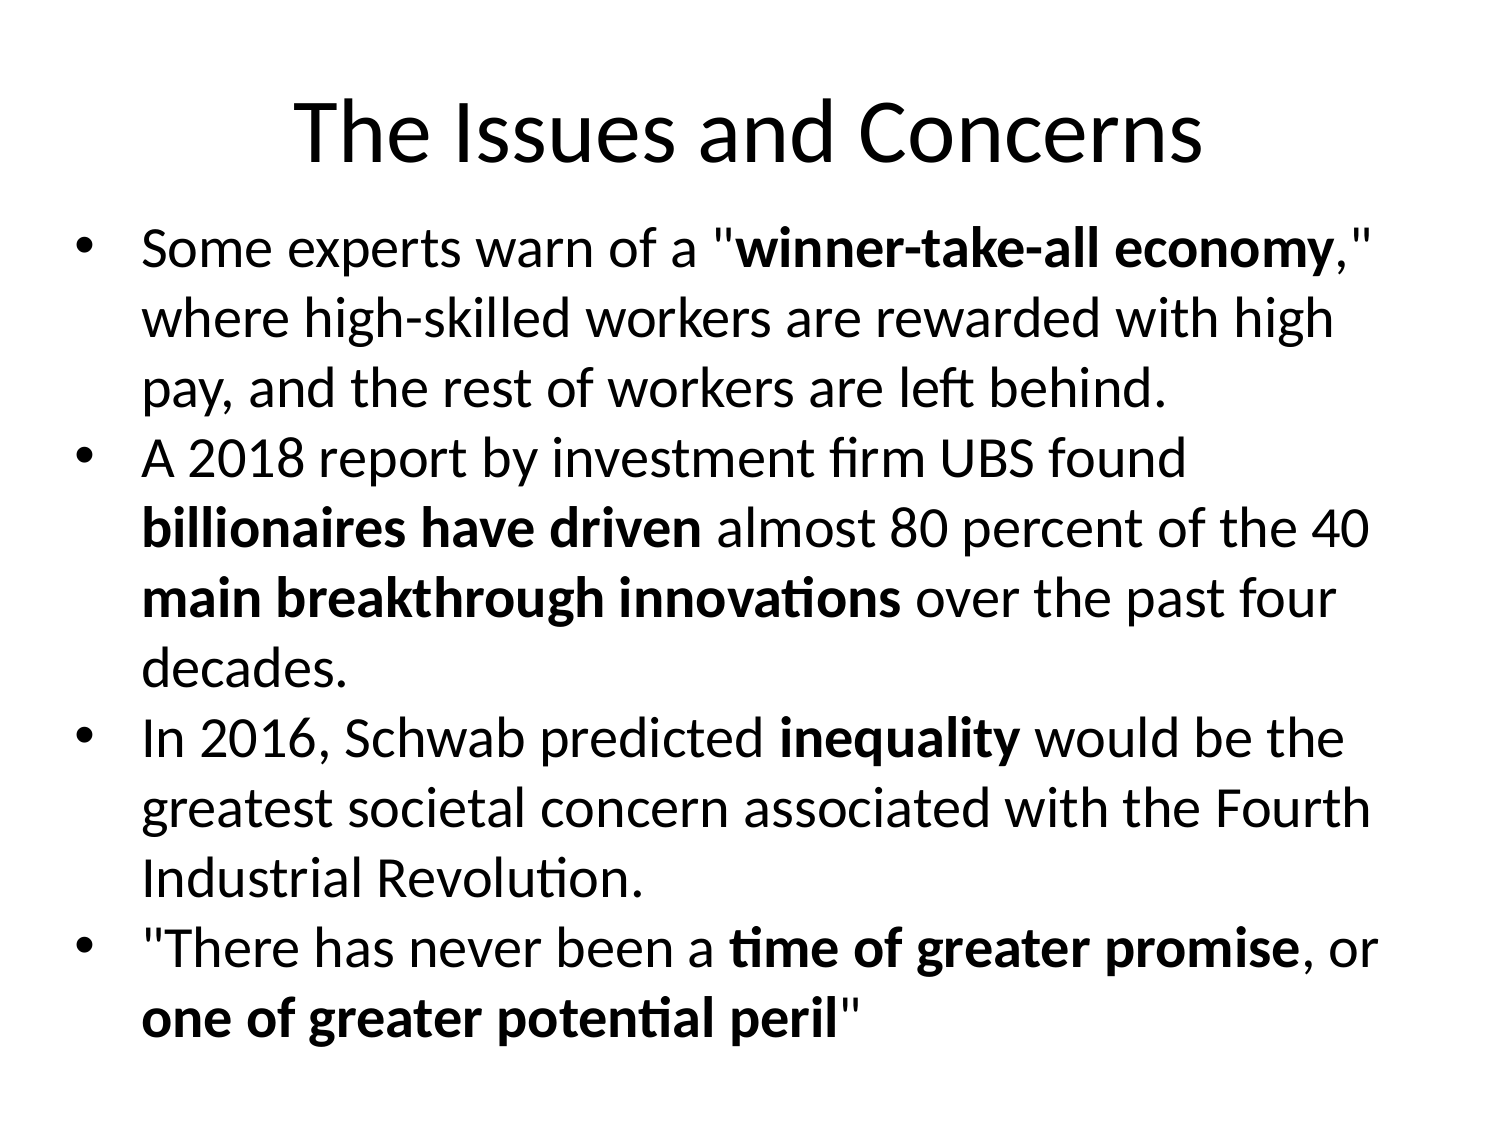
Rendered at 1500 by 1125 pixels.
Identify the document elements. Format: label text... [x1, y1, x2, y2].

title The Issues and Concerns [51, 42, 1449, 202]
list Some experts warn of a "winner-take-all economy," where high-skilled workers are rewarded with high pay, and the rest of workers are left behind. A 2018 report by investment firm UBS found billionaires have driven almost 80 percent of the 40 main breakthrough innovations over the past four decades. In 2016, Schwab predicted inequality would be the greatest societal concern associated with the Fourth Industrial Revolution. "There has never been a time of greater promise, or one of greater potential peril" [51, 202, 1449, 1021]
